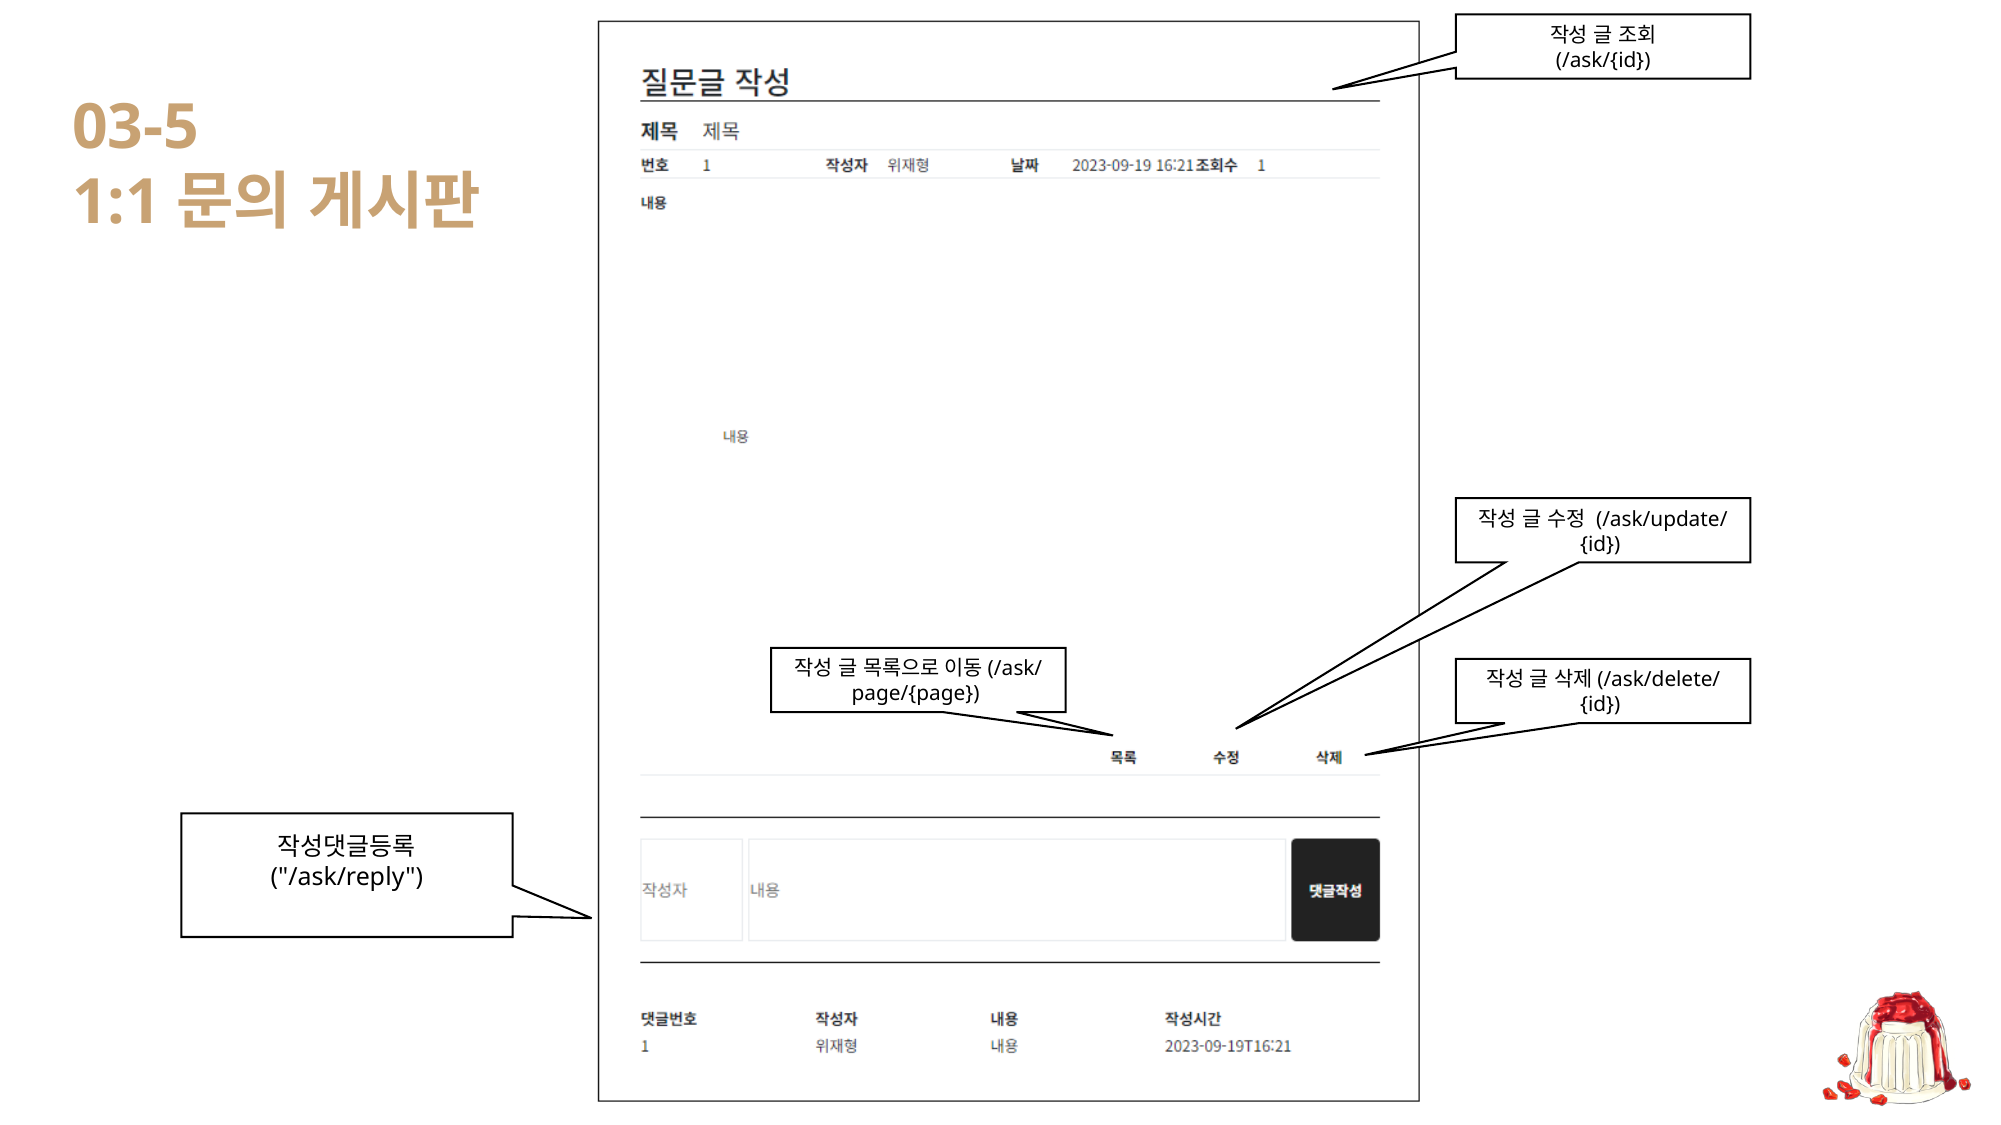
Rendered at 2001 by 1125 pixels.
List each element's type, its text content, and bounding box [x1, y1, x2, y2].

text_box 작성 글 조회 (/ask/{id}) [1488, 13, 1752, 80]
text_box 03-5 1:1문의 게시판 [57, 78, 512, 244]
picture [1805, 968, 1984, 1117]
text_box 작성댓글등록 ("/ask/reply") [180, 812, 512, 939]
picture [512, 0, 1488, 1125]
text_box 작성 글 삭제(/ask/delete/{id}) [1488, 657, 1752, 738]
text_box 작성 글 수정 (/ask/update/{id}) [1488, 497, 1752, 608]
